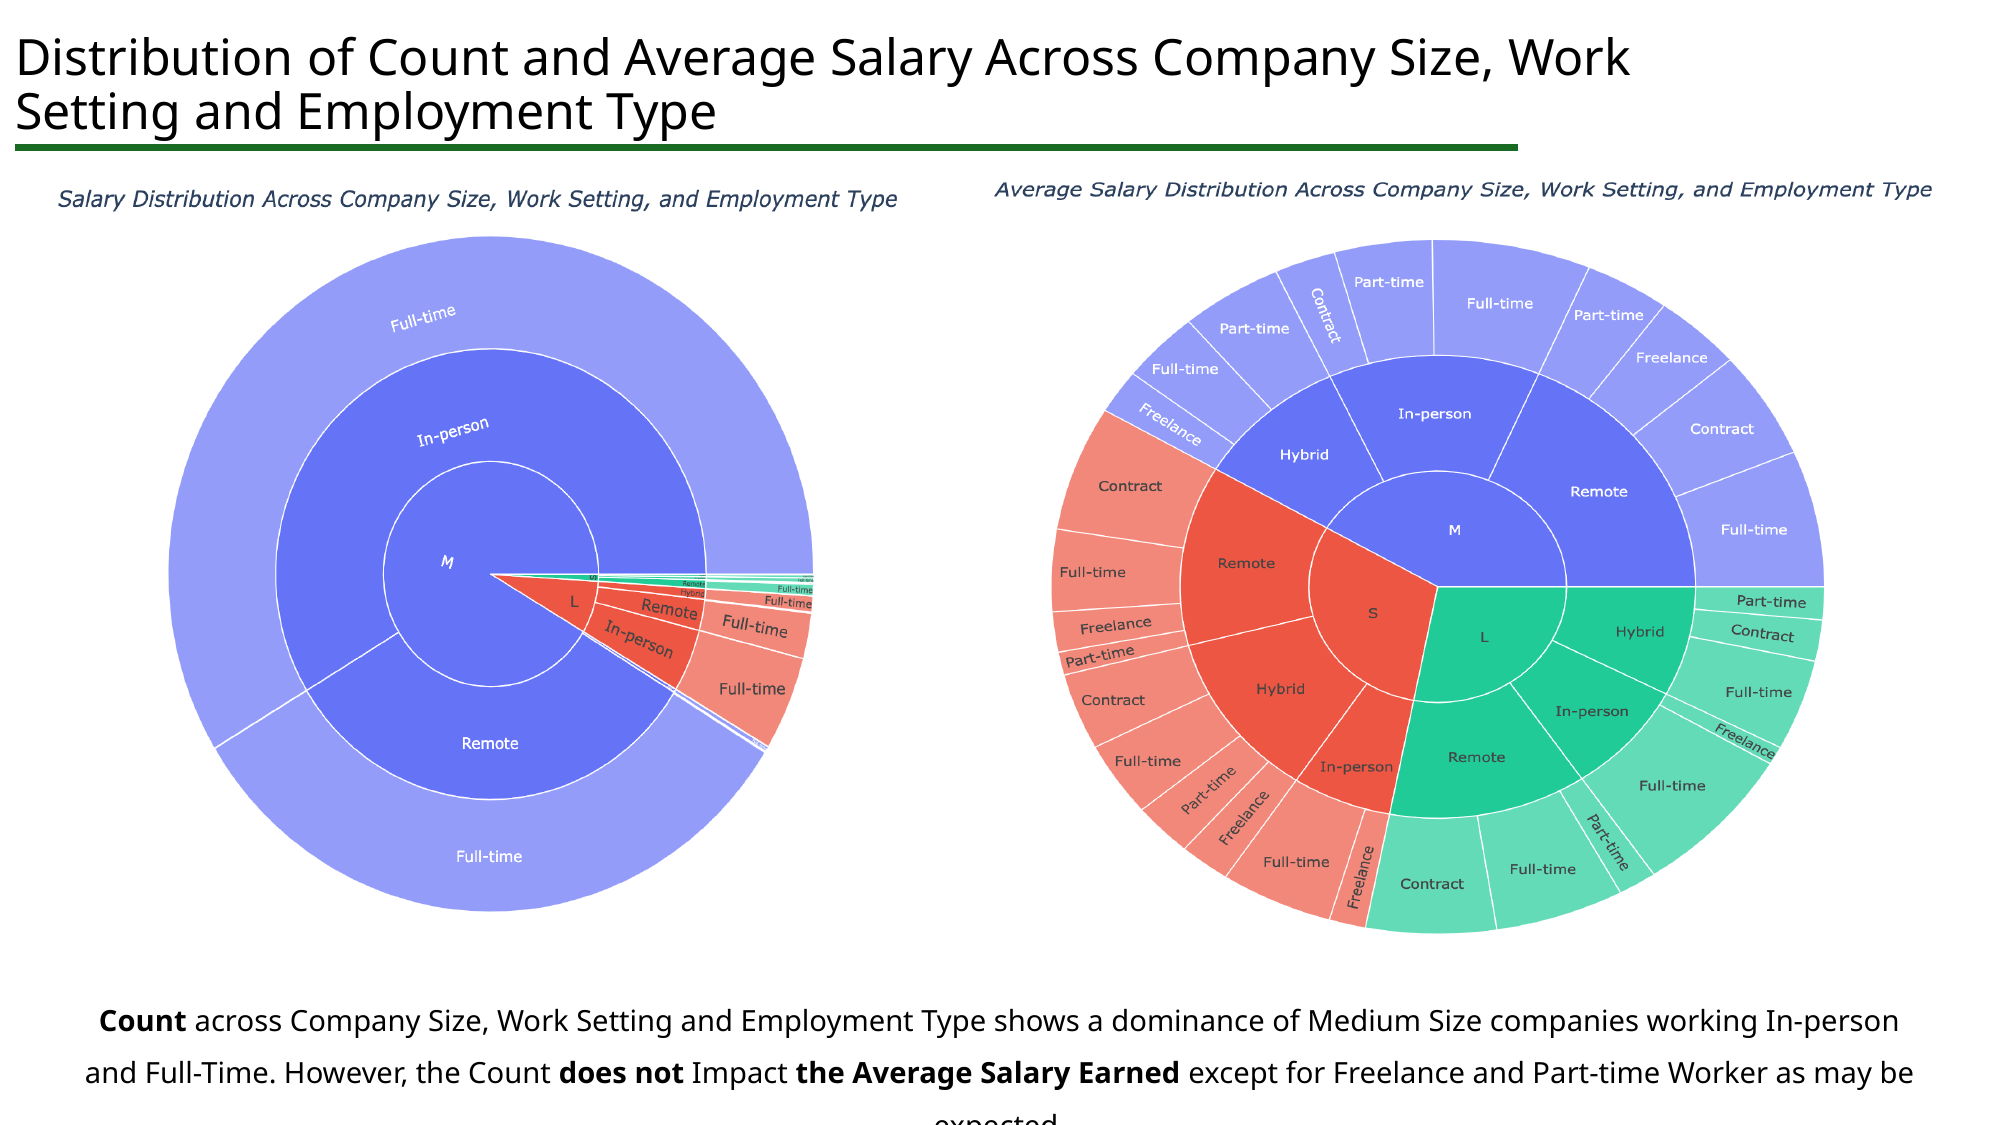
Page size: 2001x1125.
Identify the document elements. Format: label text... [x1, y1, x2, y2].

title Distribution of Count and Average Salary Across Company Size, Work Setting and Employment Type [0, 0, 1660, 148]
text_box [974, 163, 1967, 949]
text_box Count across Company Size, Work Setting and Employment Type shows a dominance of Medium Size companies working In-person and Full-Time. However, the Count does not Impact the Average Salary Earned except for Freelance and Part-time Worker as may be expected. [54, 977, 1945, 1125]
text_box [51, 163, 957, 927]
